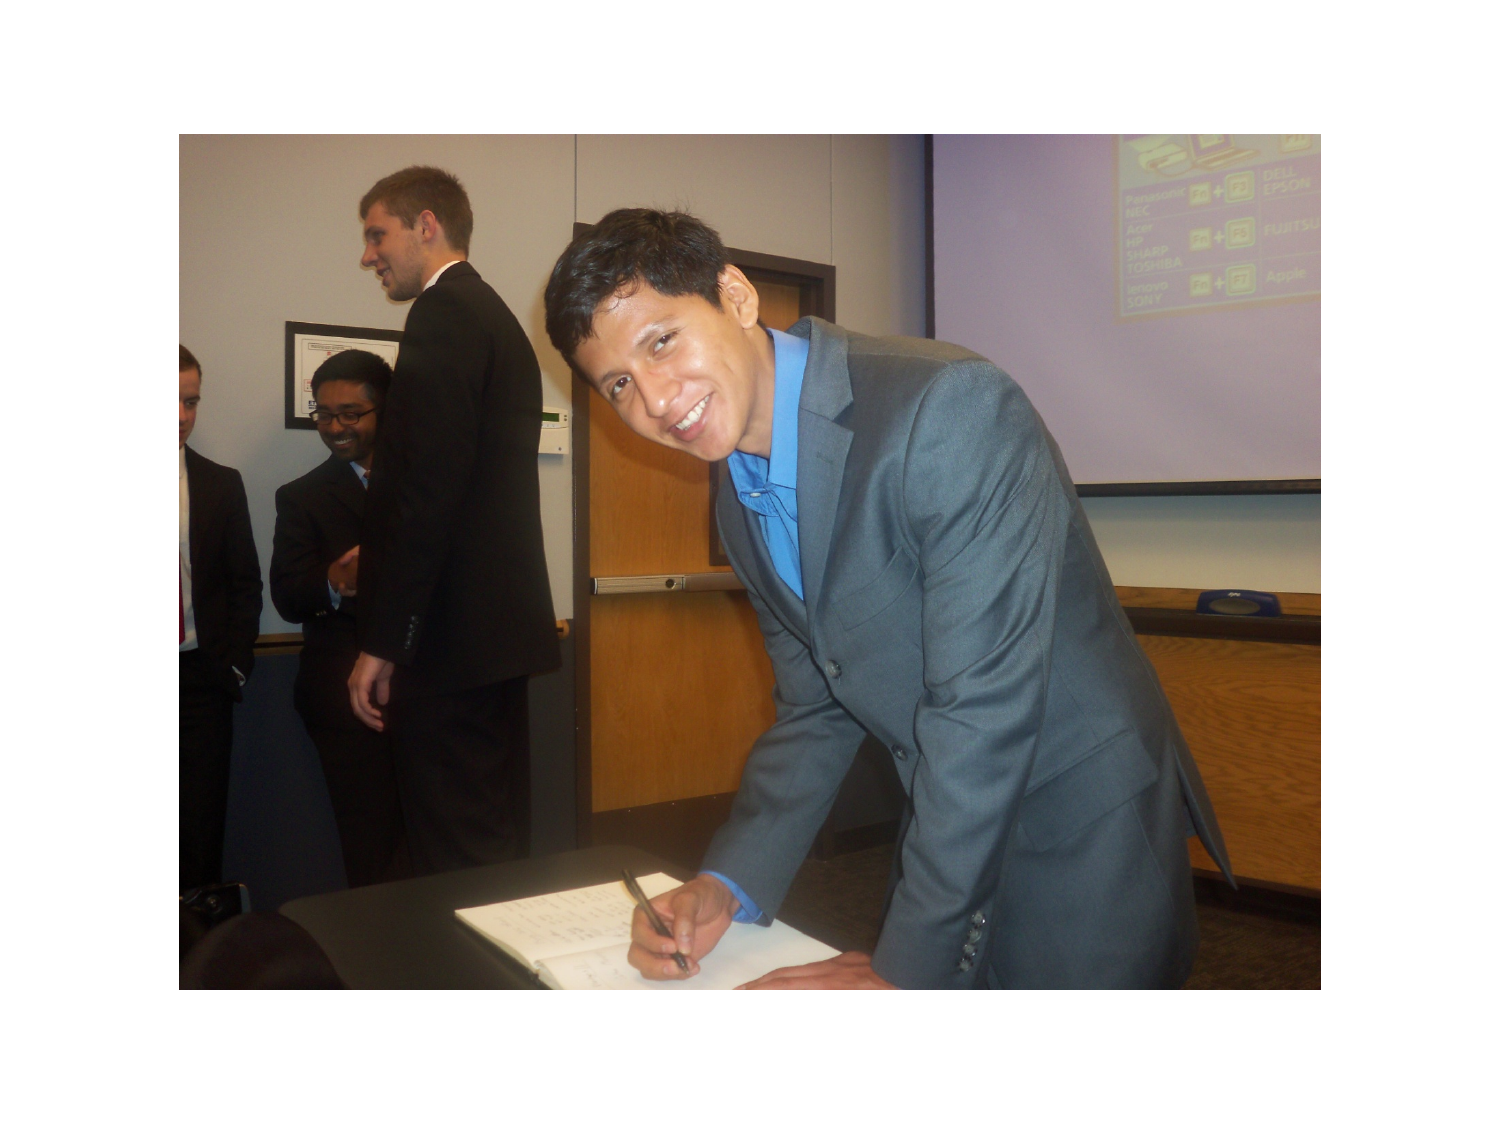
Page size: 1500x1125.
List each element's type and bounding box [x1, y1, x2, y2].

picture [179, 134, 1321, 991]
